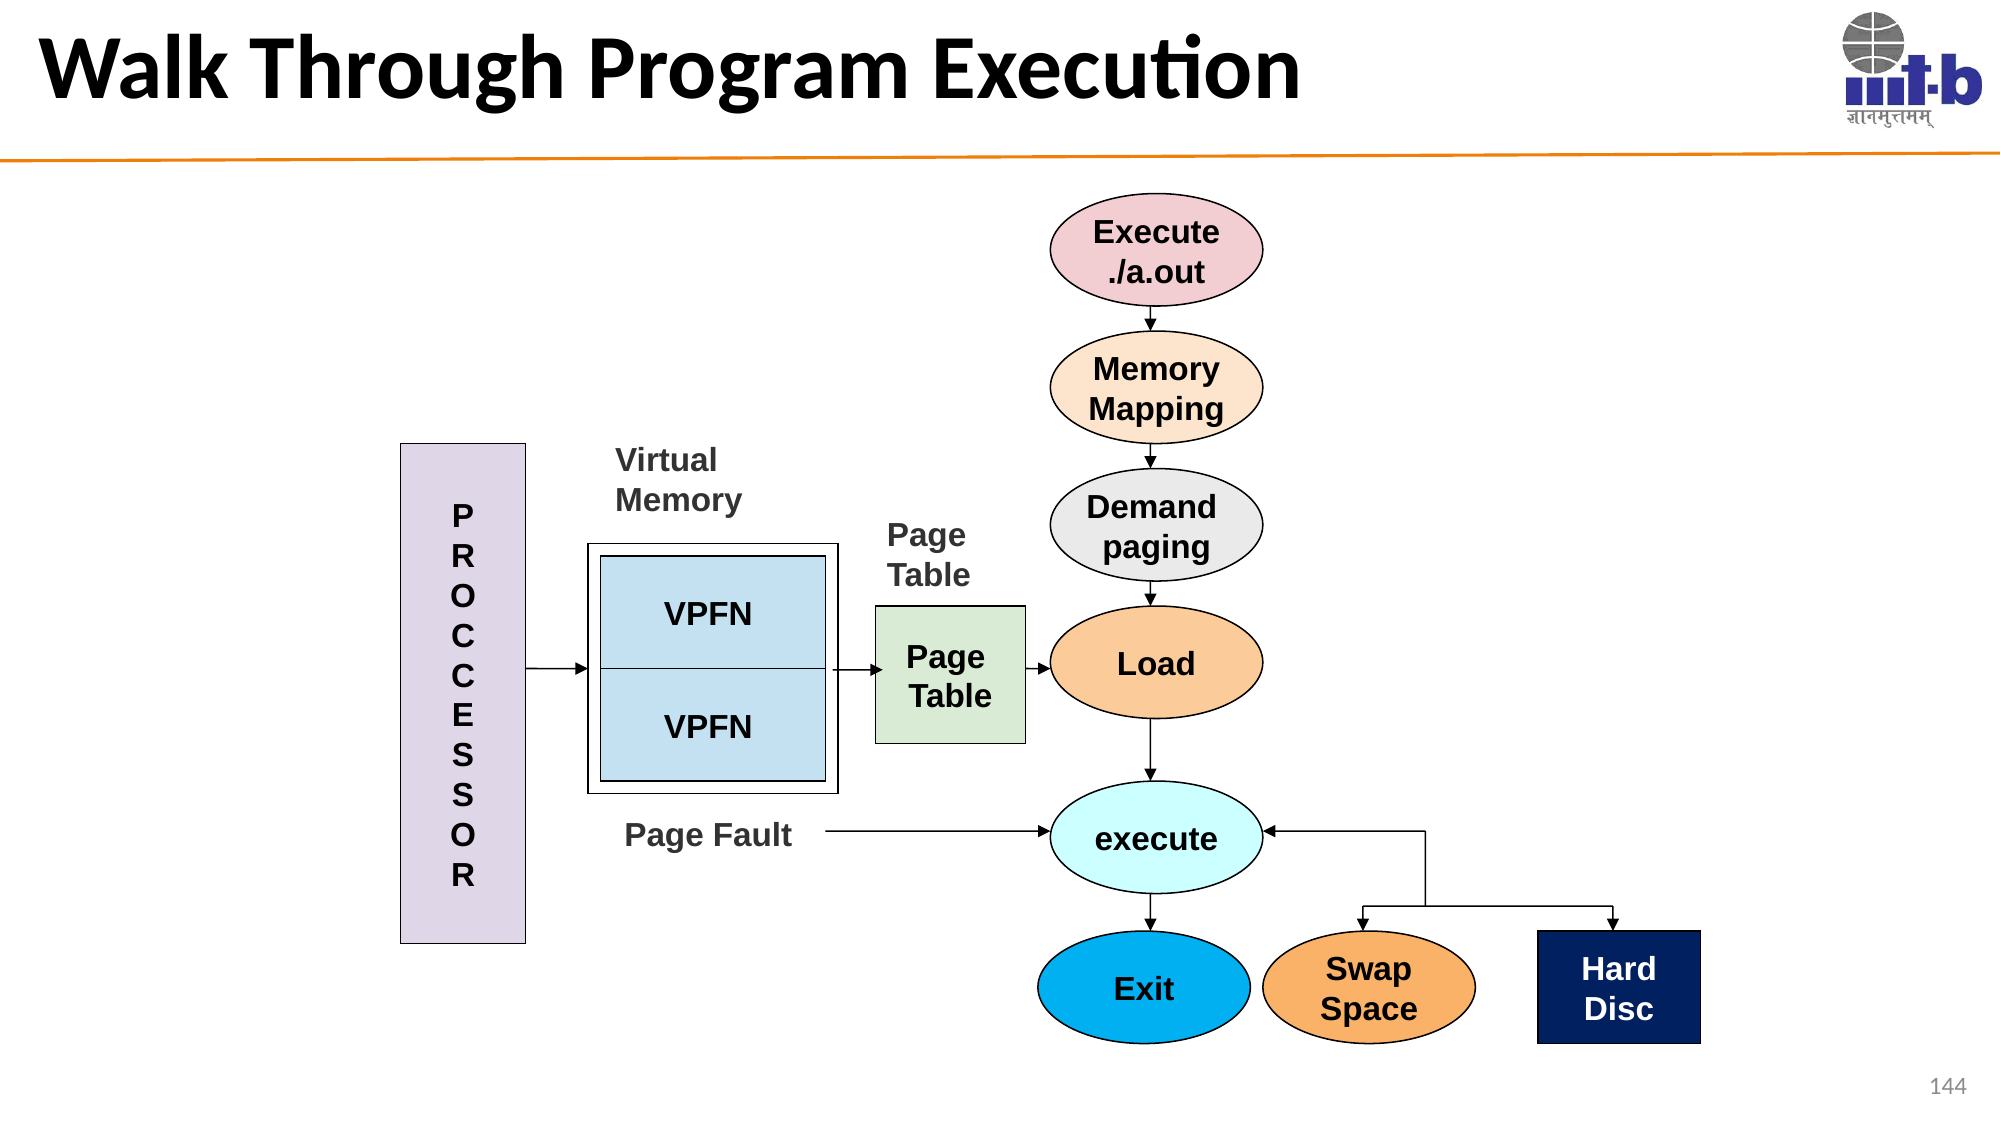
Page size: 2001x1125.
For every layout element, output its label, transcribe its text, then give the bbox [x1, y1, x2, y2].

text_box [1356, 906, 1370, 931]
text_box [825, 824, 1051, 838]
text_box [587, 543, 838, 794]
text_box Load [1050, 606, 1263, 719]
text_box [838, 663, 883, 677]
text_box Hard Disc [1537, 931, 1701, 1044]
text_box [1606, 906, 1620, 931]
text_box [1144, 306, 1157, 332]
text_box Page Table [875, 641, 1026, 744]
text_box execute [1050, 781, 1263, 894]
text_box Execute ./a.out [1050, 193, 1263, 307]
text_box Virtual Memory [600, 430, 838, 543]
text_box Demand paging [1057, 468, 1263, 582]
text_box Page Table [862, 505, 1101, 641]
text_box P R O C C E S S O R [400, 443, 526, 944]
text_box Exit [1037, 931, 1251, 1044]
text_box [1262, 824, 1426, 838]
text_box Swap Space [1262, 931, 1476, 1044]
text_box [525, 662, 588, 675]
text_box Page Fault [600, 805, 838, 901]
title Walk Through Program Execution [23, 7, 1957, 132]
slide_number 144 [1532, 1054, 1983, 1115]
text_box [1025, 662, 1051, 675]
text_box [1144, 718, 1157, 781]
text_box Memory Mapping [1050, 331, 1263, 444]
text_box [1144, 893, 1157, 932]
text_box [1144, 443, 1157, 469]
text_box [1144, 580, 1157, 606]
picture [1957, 8, 1983, 130]
